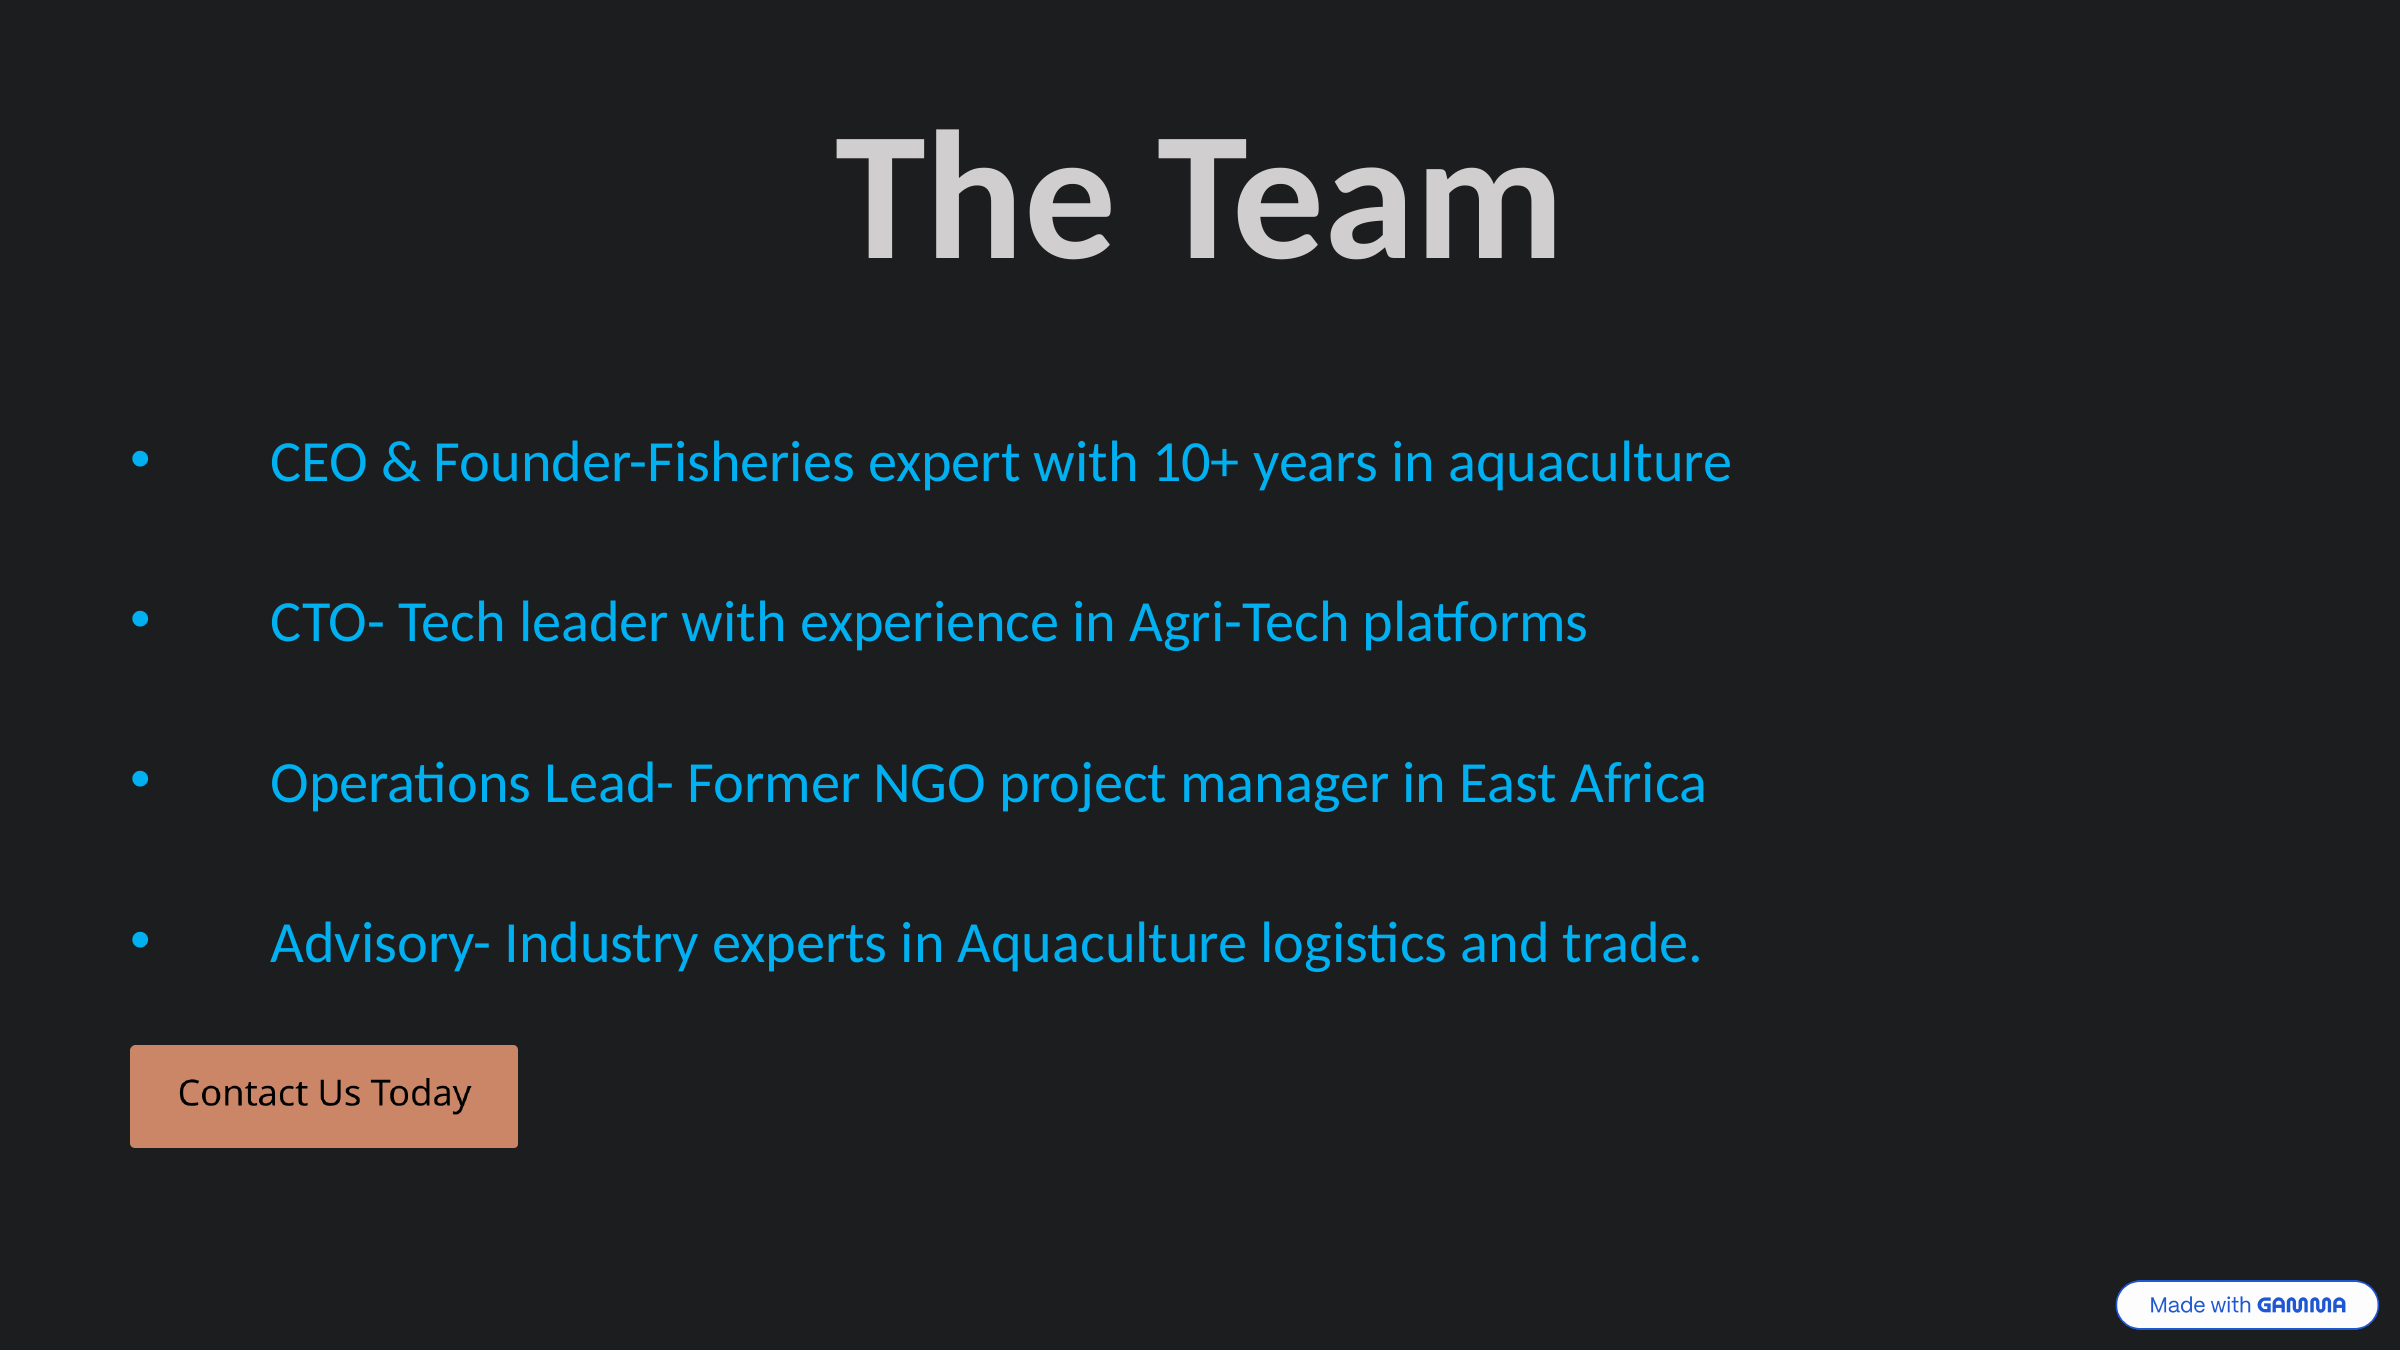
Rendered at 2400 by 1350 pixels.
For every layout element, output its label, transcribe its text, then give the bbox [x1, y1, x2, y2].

picture [130, 1045, 518, 1148]
text_box CEO & Founder-Fisheries expert with 10+ years in aquaculture CTO- Tech leader with experience in Agri-Tech platforms Operations Lead- Former NGO project manager in East Africa Advisory- Industry experts in Aquaculture logistics and trade. [130, 332, 2270, 654]
text_box The Team [744, 202, 1656, 296]
picture [2106, 1271, 2389, 1339]
text_box [130, 742, 1155, 818]
